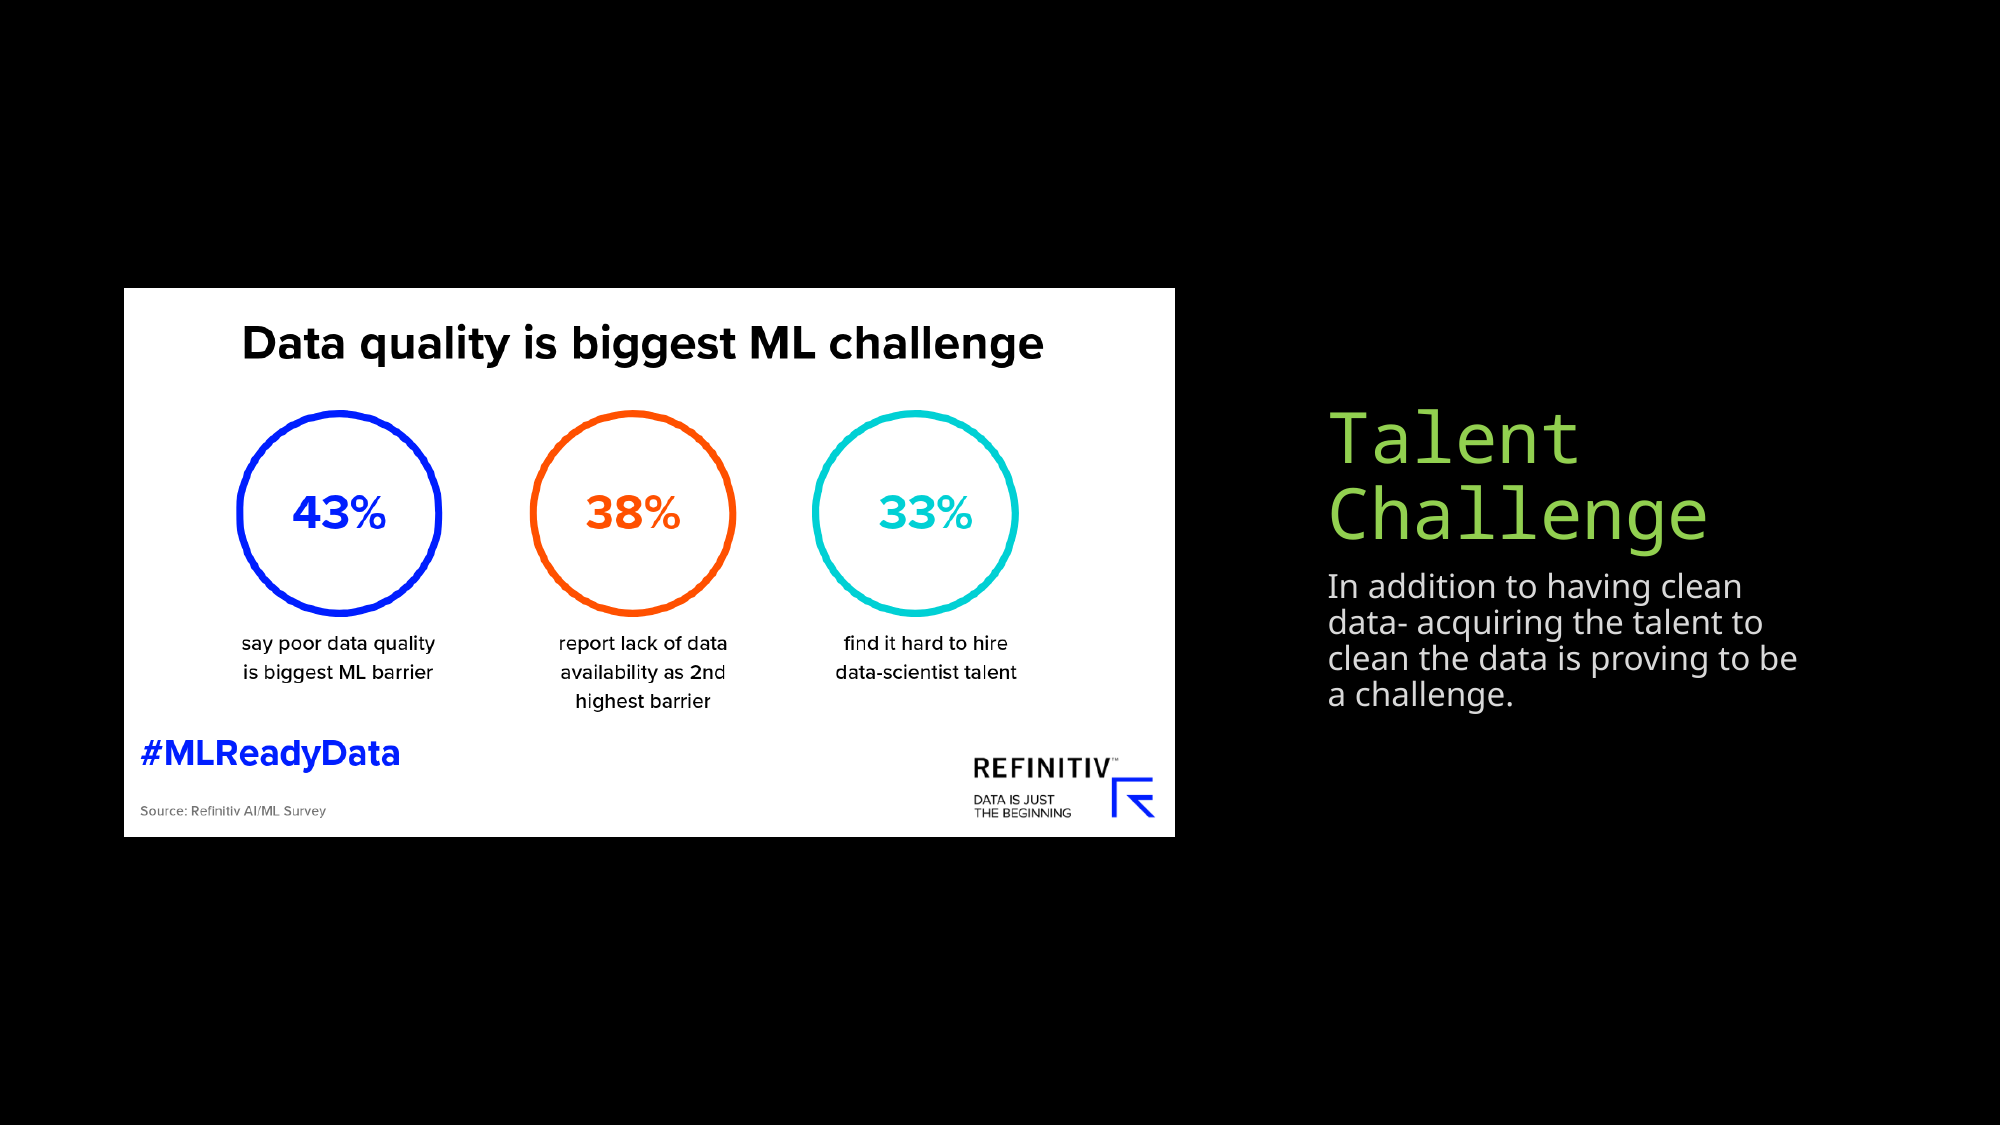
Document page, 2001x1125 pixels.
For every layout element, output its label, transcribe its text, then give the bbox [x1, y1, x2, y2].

list In addition to having clean data- acquiring the talent to clean the data is proving to be a challenge. [1312, 562, 1825, 863]
picture [124, 288, 1175, 837]
title Talent Challenge [1312, 262, 1825, 562]
